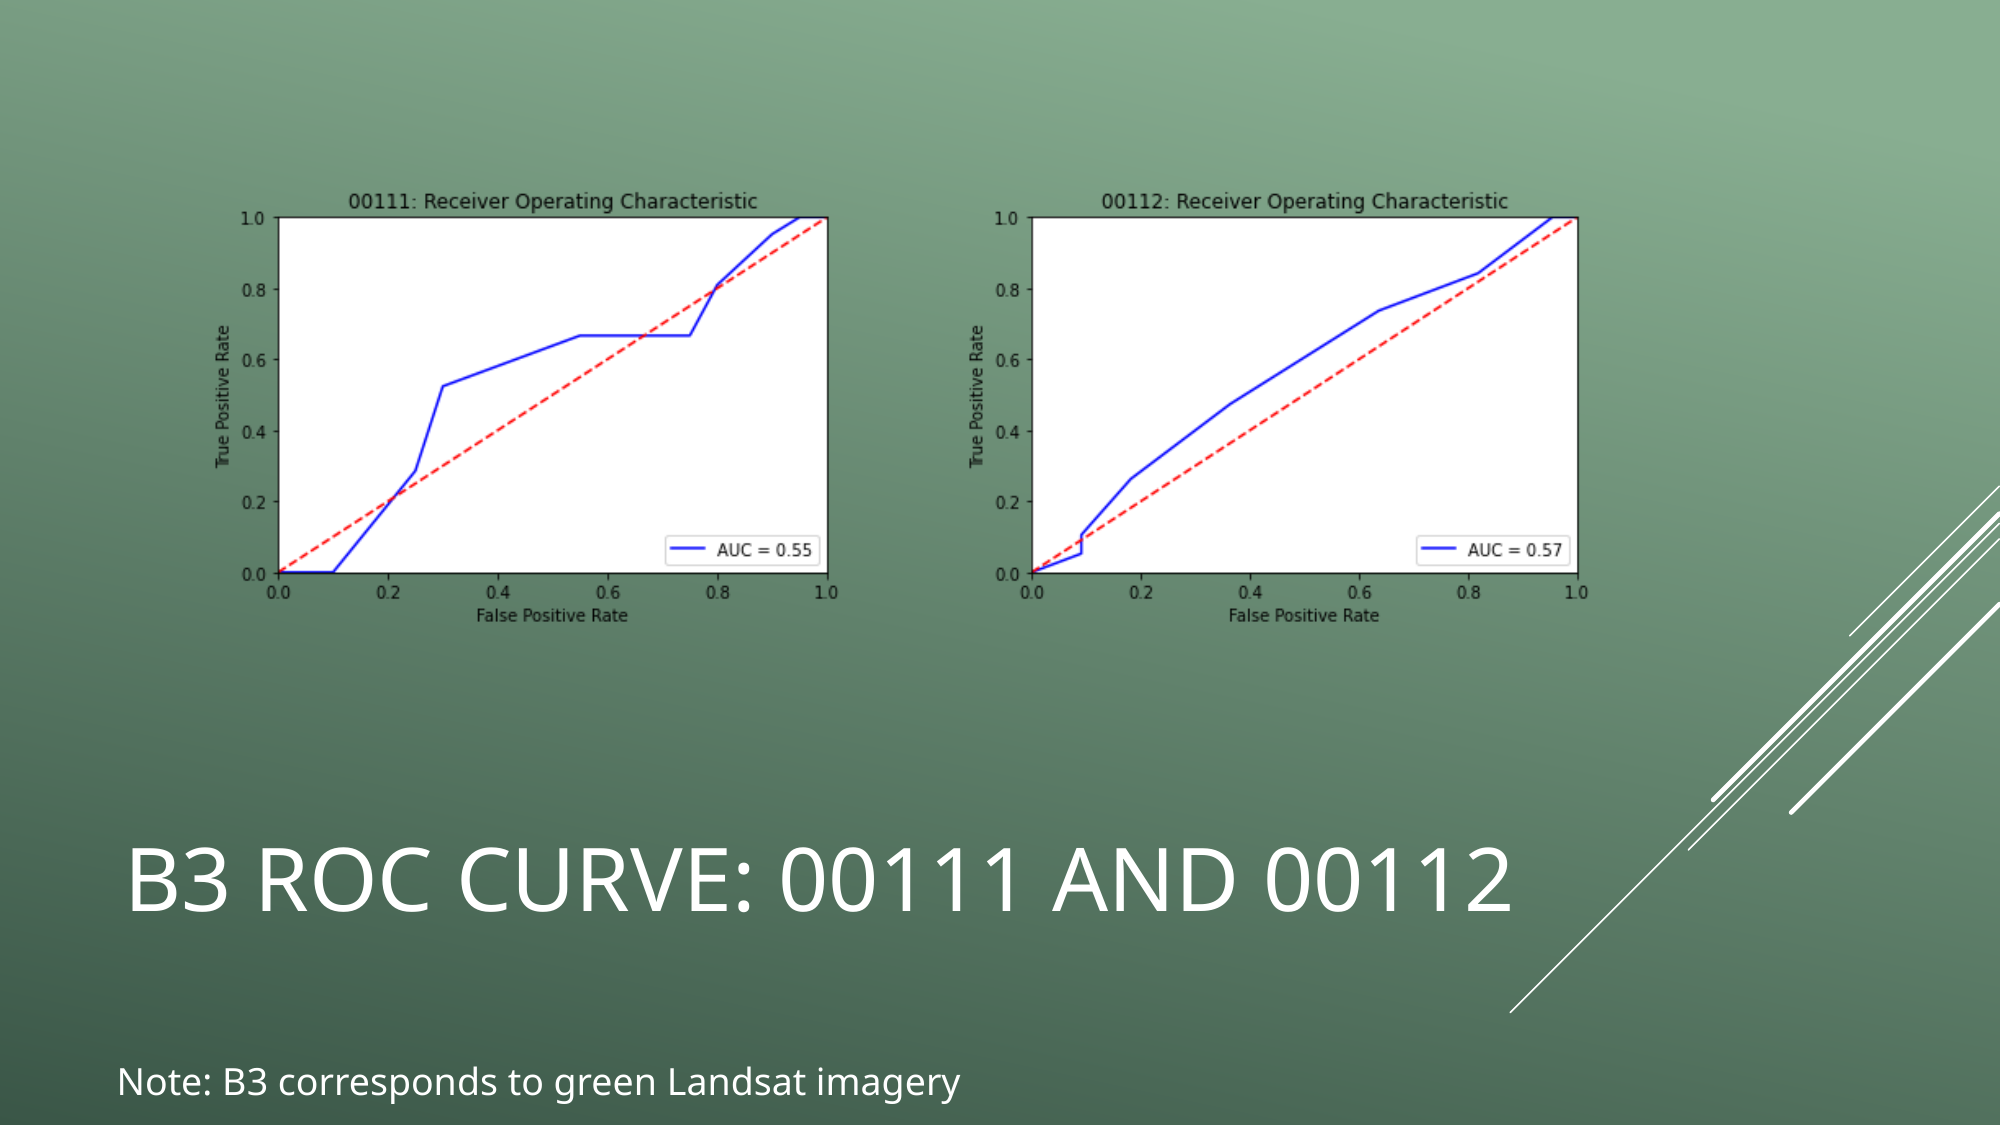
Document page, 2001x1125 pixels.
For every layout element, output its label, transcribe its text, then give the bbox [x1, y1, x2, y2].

text_box Note: B3 corresponds to green Landsat imagery [101, 1050, 1040, 1111]
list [205, 181, 853, 635]
picture [960, 181, 1603, 635]
title B3 ROC curve: 00111 and 00112 [109, 733, 1677, 937]
